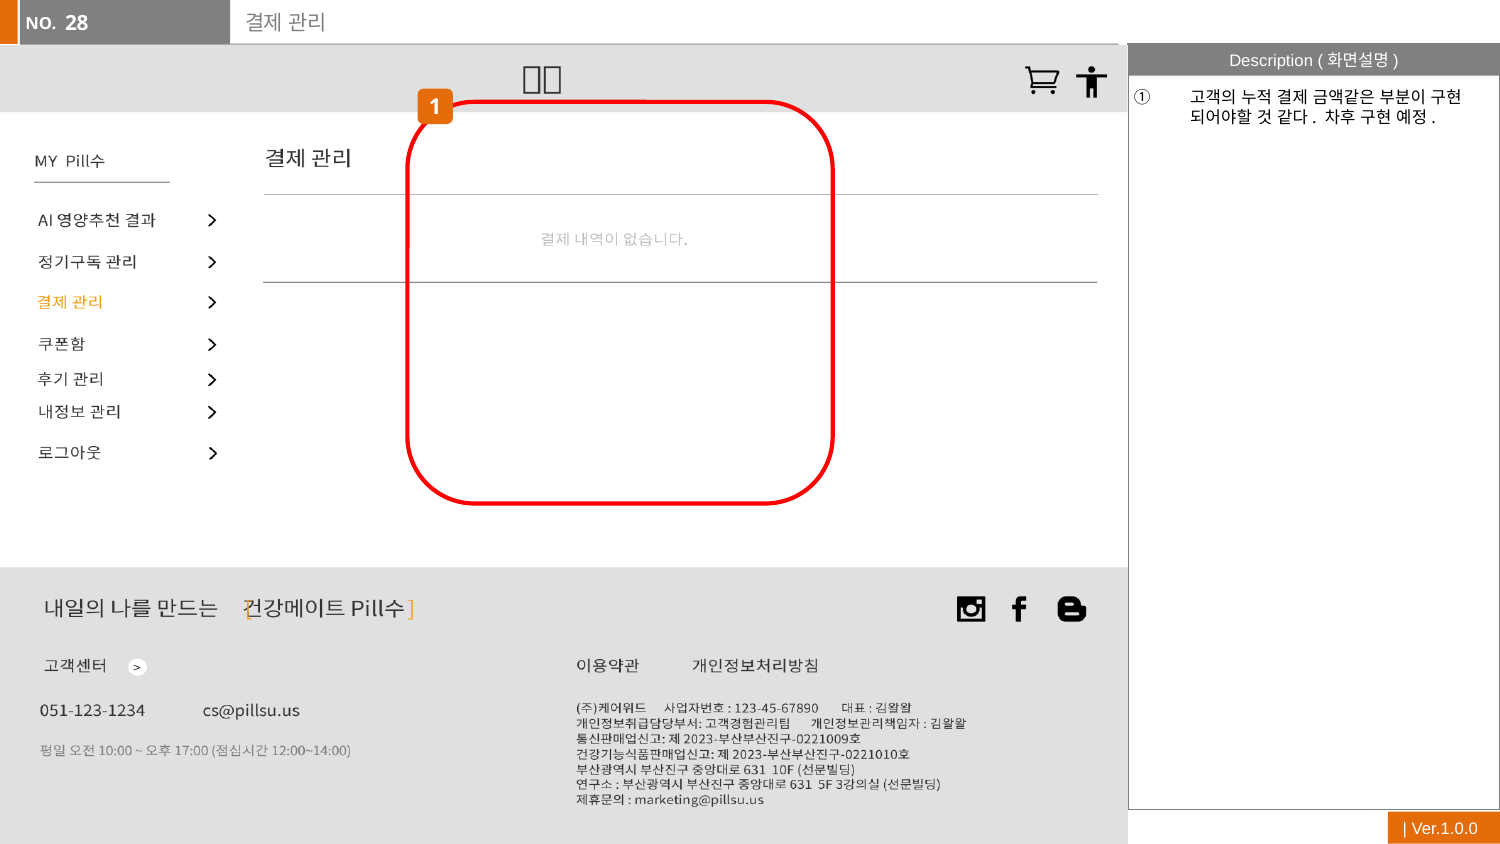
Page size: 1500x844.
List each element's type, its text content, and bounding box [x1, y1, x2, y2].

title 결제 관리 [231, 2, 1117, 44]
list 고객의 누적 결제 금액같은 부분이 구현 되어야할 것 같다. 차후 구현 예정. [1132, 79, 1500, 812]
list 28 [64, 2, 231, 44]
picture [0, 45, 1129, 844]
